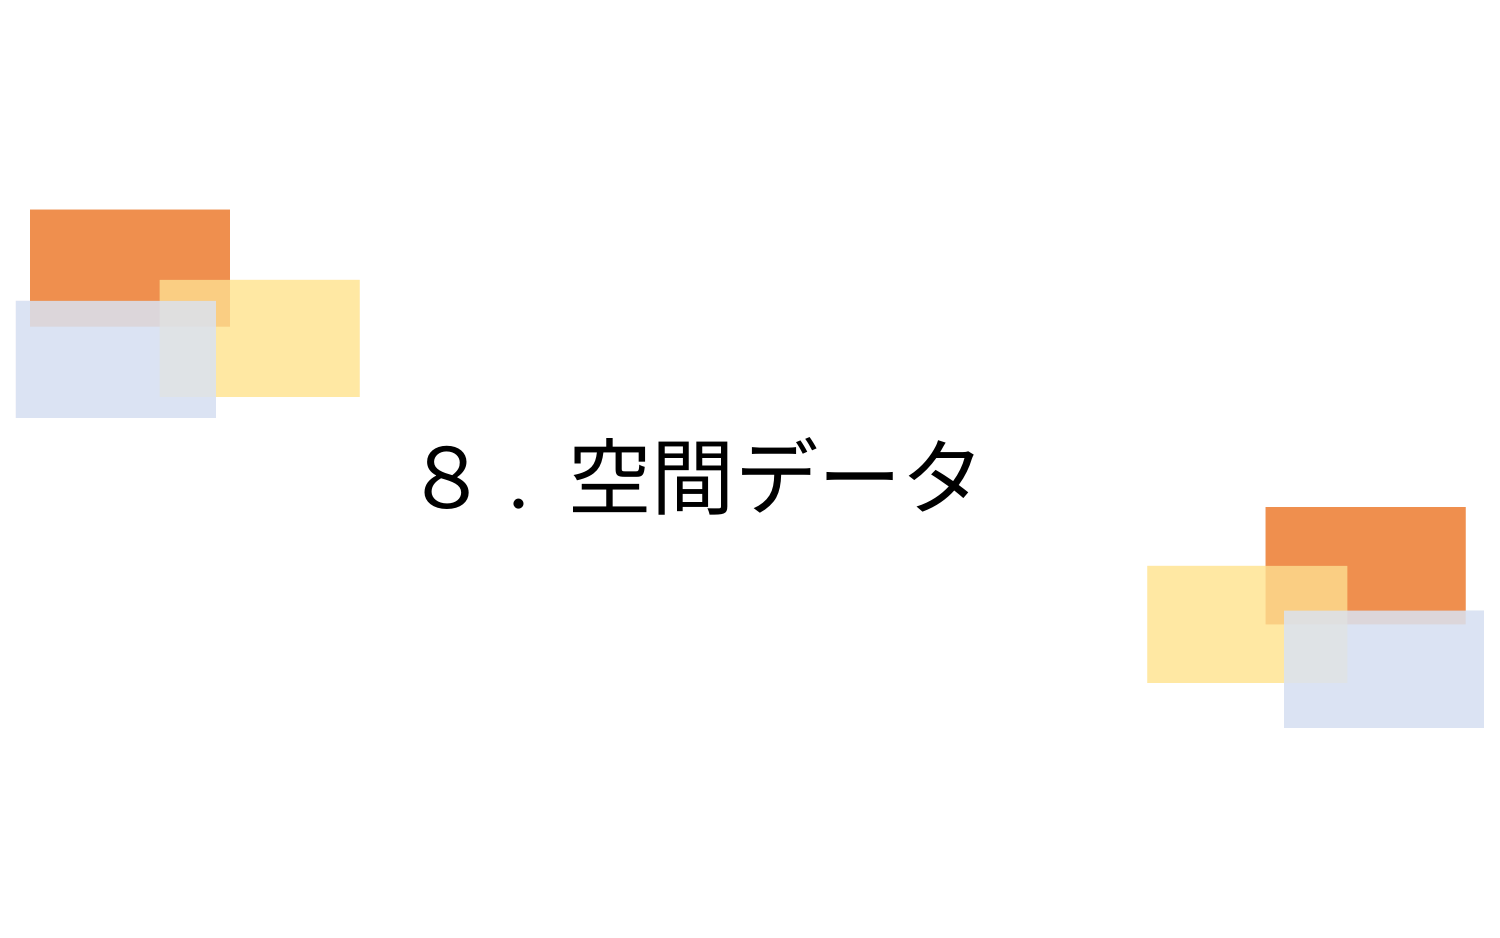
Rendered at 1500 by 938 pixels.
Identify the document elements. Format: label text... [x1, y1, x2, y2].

text_box [1146, 565, 1348, 684]
text_box [15, 300, 217, 419]
text_box ８. 空間データ [391, 418, 1000, 533]
text_box [29, 208, 231, 300]
text_box [1283, 610, 1485, 729]
text_box [1265, 506, 1467, 610]
text_box [159, 279, 361, 398]
